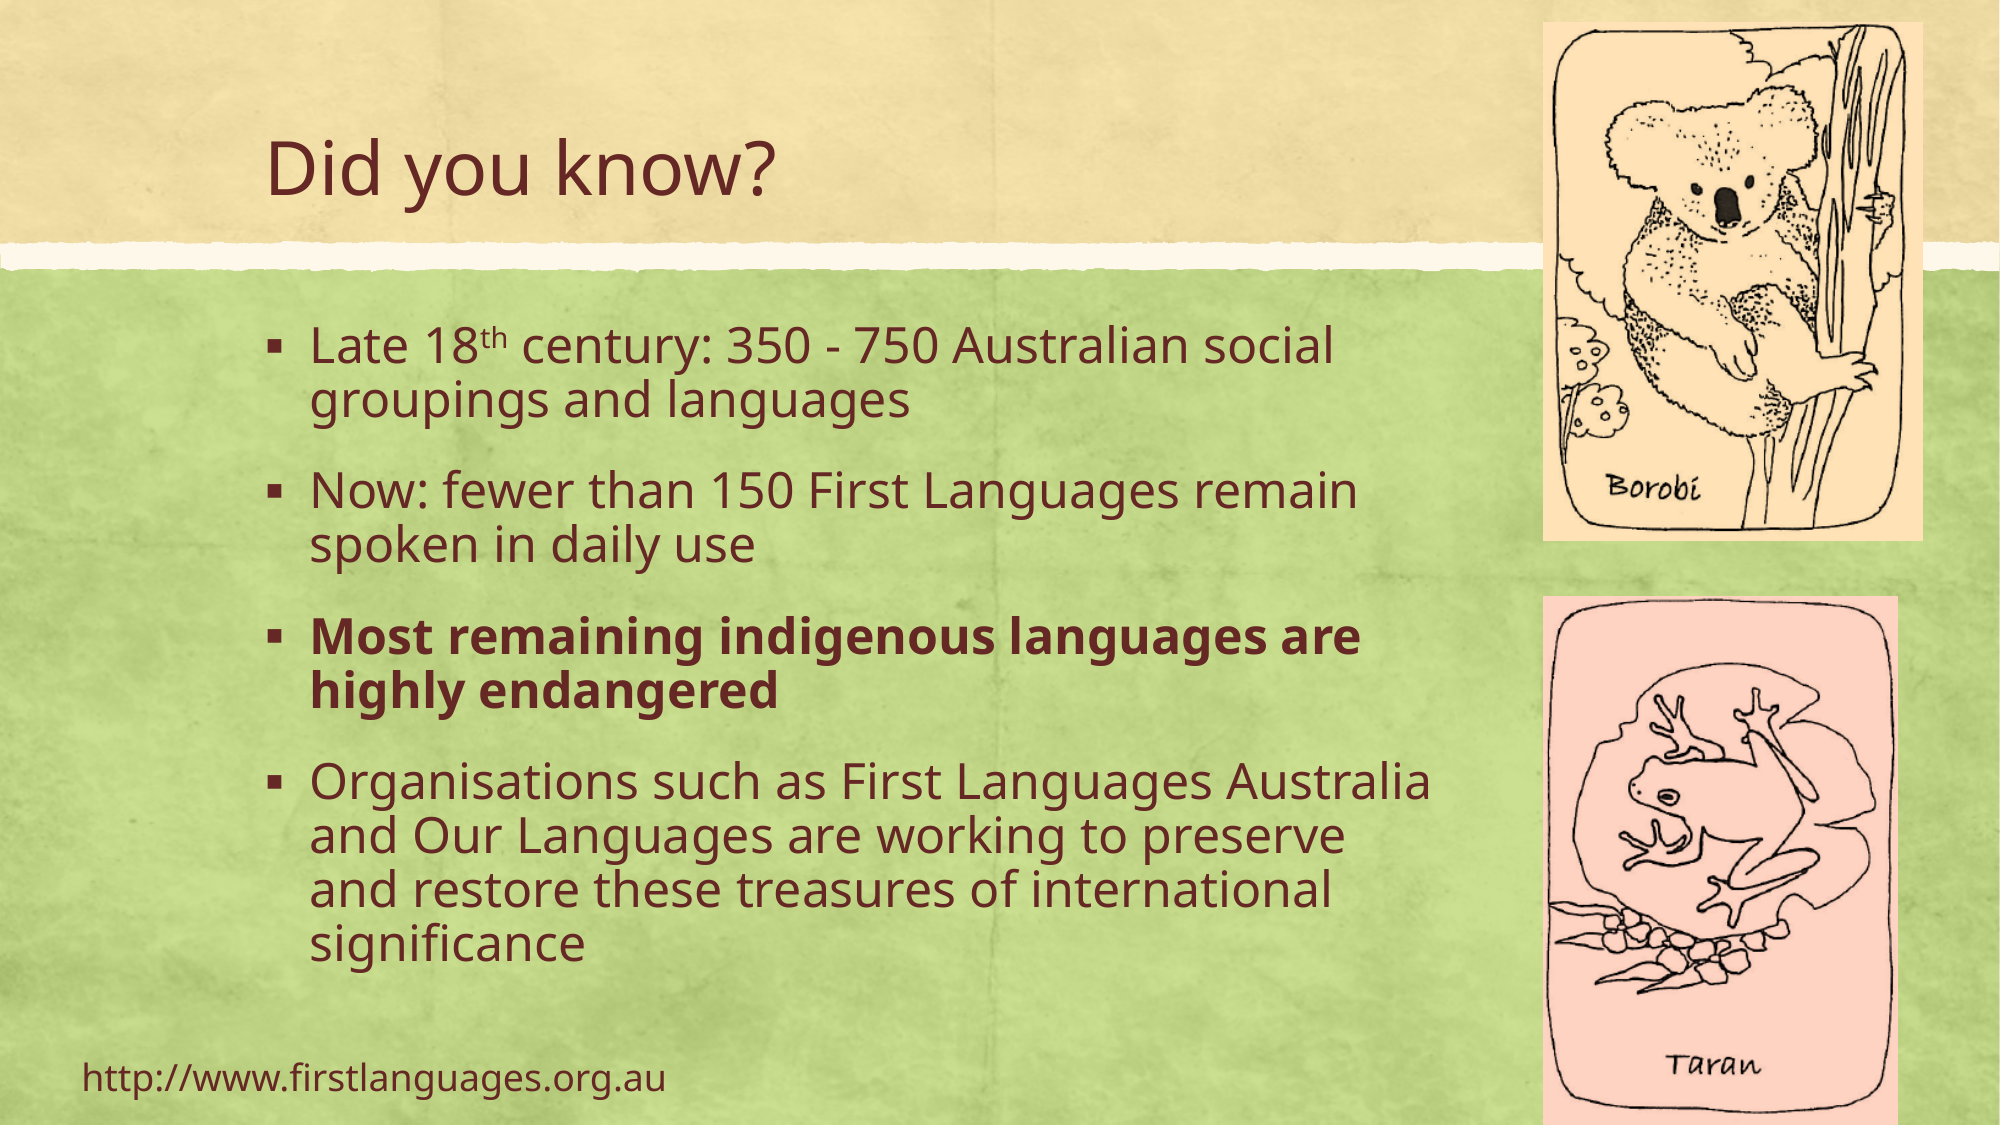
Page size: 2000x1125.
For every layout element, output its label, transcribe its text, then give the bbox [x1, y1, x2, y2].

list Late 18th century: 350 - 750 Australian social groupings and languages Now: fewer than 150 First Languages remain spoken in daily use Most remaining indigenous languages are highly endangered Organisations such as First Languages Australia and Our Languages are working to preserve and restore these treasures of international significance [249, 312, 1449, 1013]
text_box http://www.firstlanguages.org.au [66, 1046, 1130, 1107]
title Did you know? [249, 31, 1543, 219]
picture [1543, 596, 1898, 1125]
picture [1543, 22, 1923, 541]
